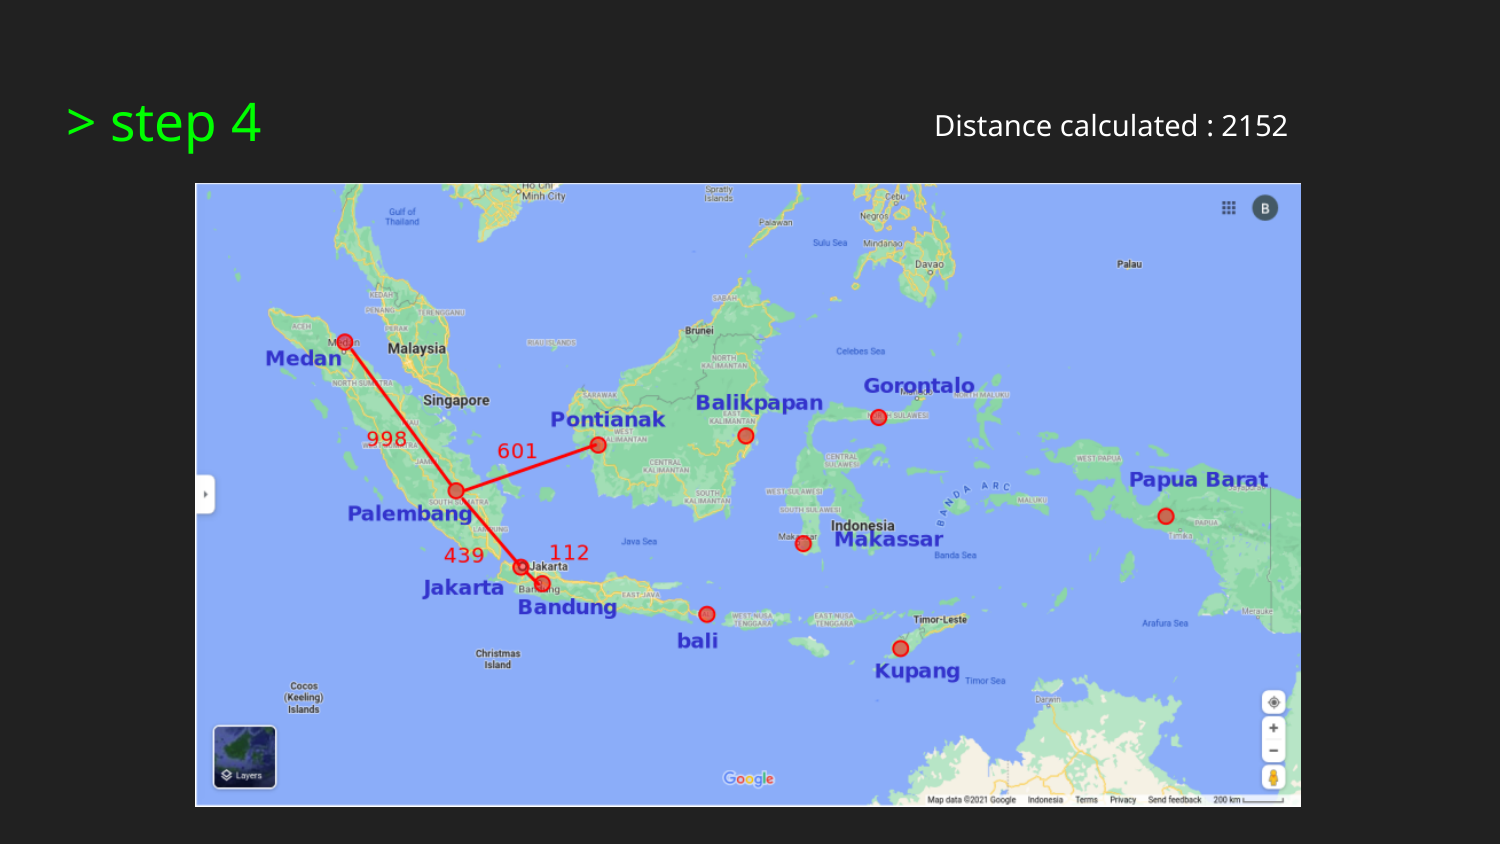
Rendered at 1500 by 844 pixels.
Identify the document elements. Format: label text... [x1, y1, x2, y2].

picture [194, 182, 1301, 807]
title > step 4 [51, 72, 1449, 167]
text_box Distance calculated : 2152 [919, 92, 1487, 158]
